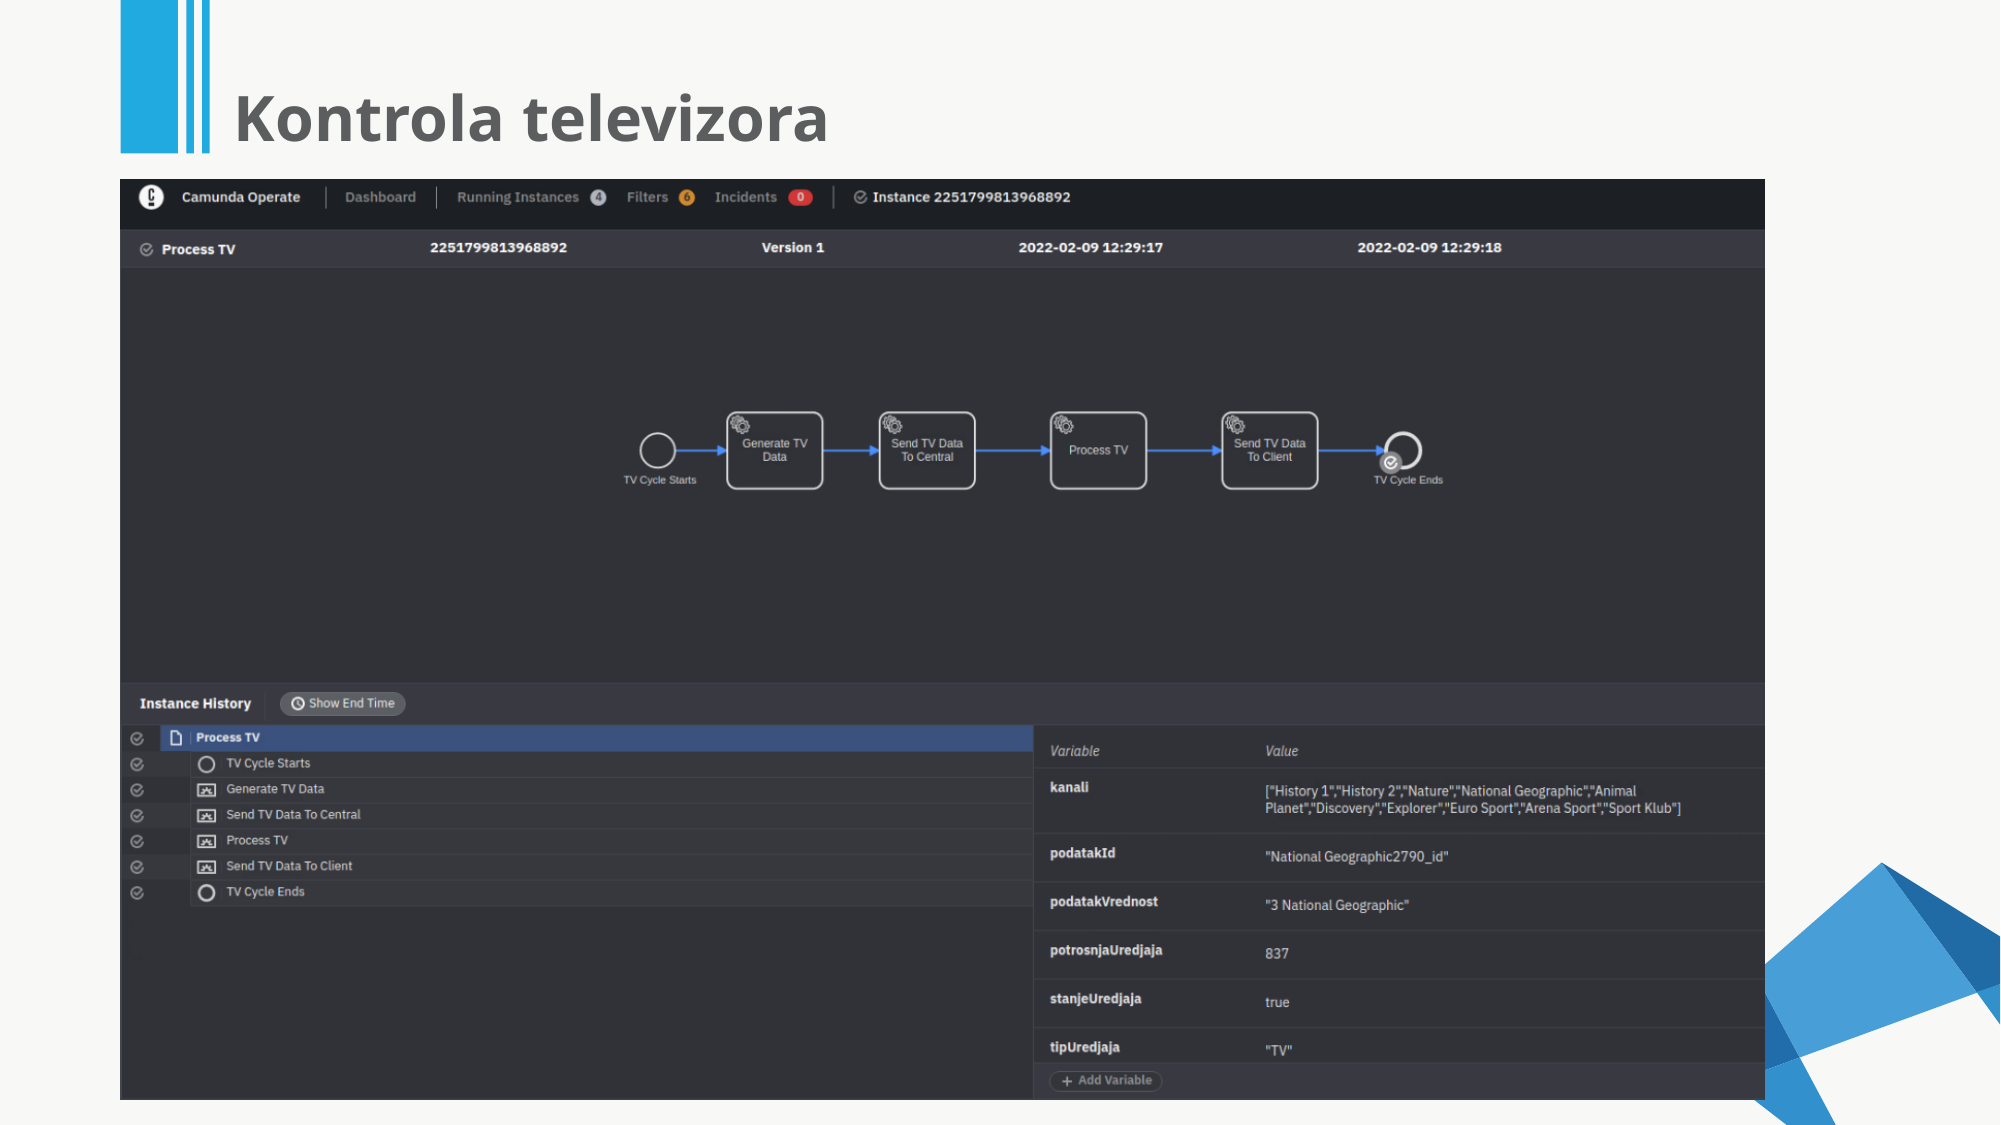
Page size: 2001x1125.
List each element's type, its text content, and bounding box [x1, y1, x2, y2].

text_box [120, 0, 178, 154]
picture [120, 179, 1765, 1101]
text_box [202, 0, 210, 154]
text_box Kontrola televizora [233, 63, 1968, 155]
text_box [186, 0, 194, 154]
